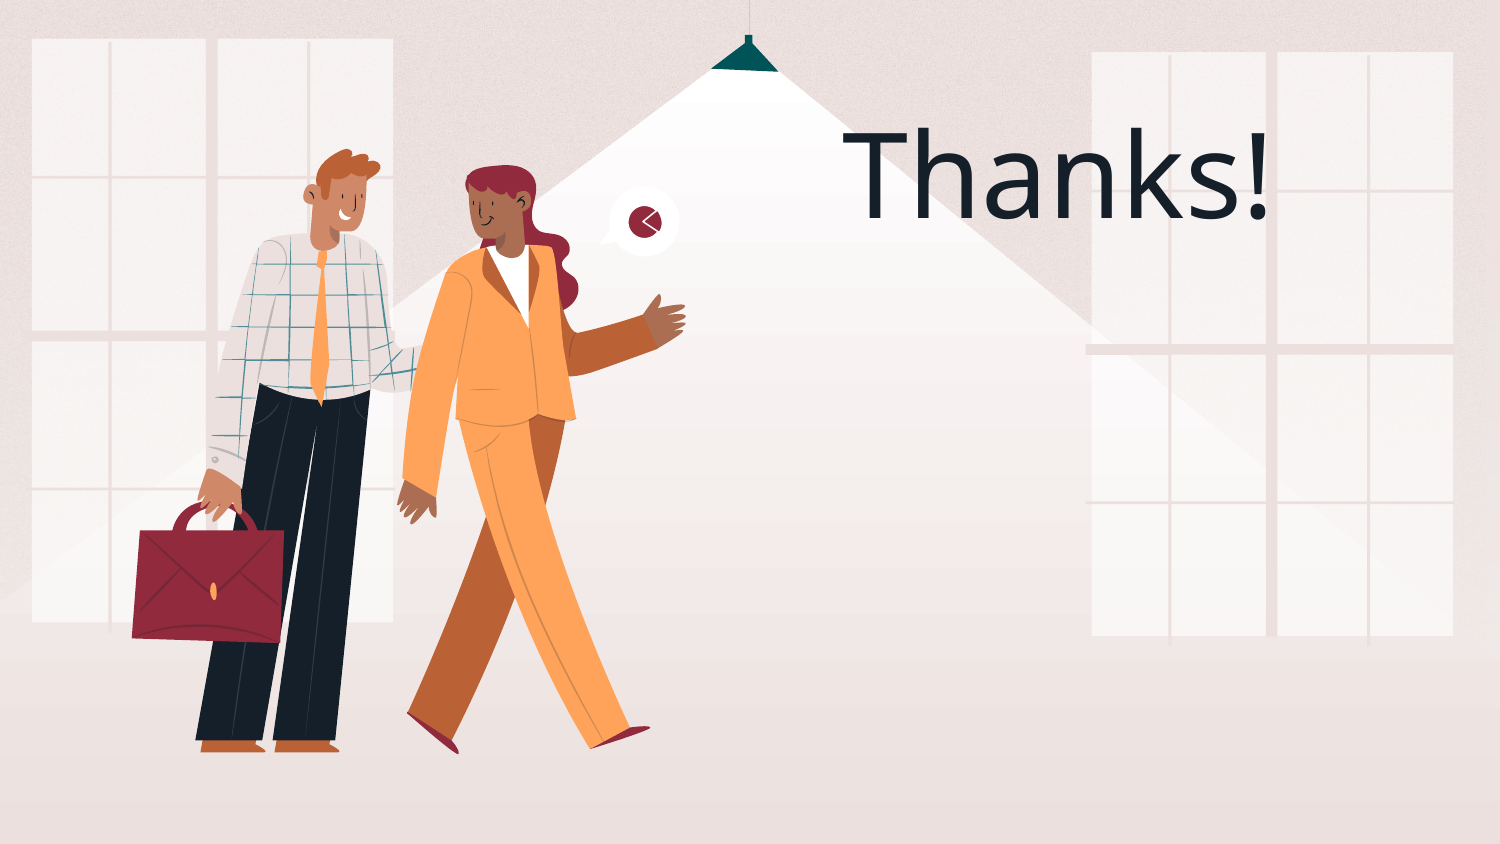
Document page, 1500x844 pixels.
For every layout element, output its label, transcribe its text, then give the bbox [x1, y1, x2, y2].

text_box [131, 148, 512, 753]
text_box Thanks! [626, 84, 1491, 258]
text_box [396, 164, 695, 755]
